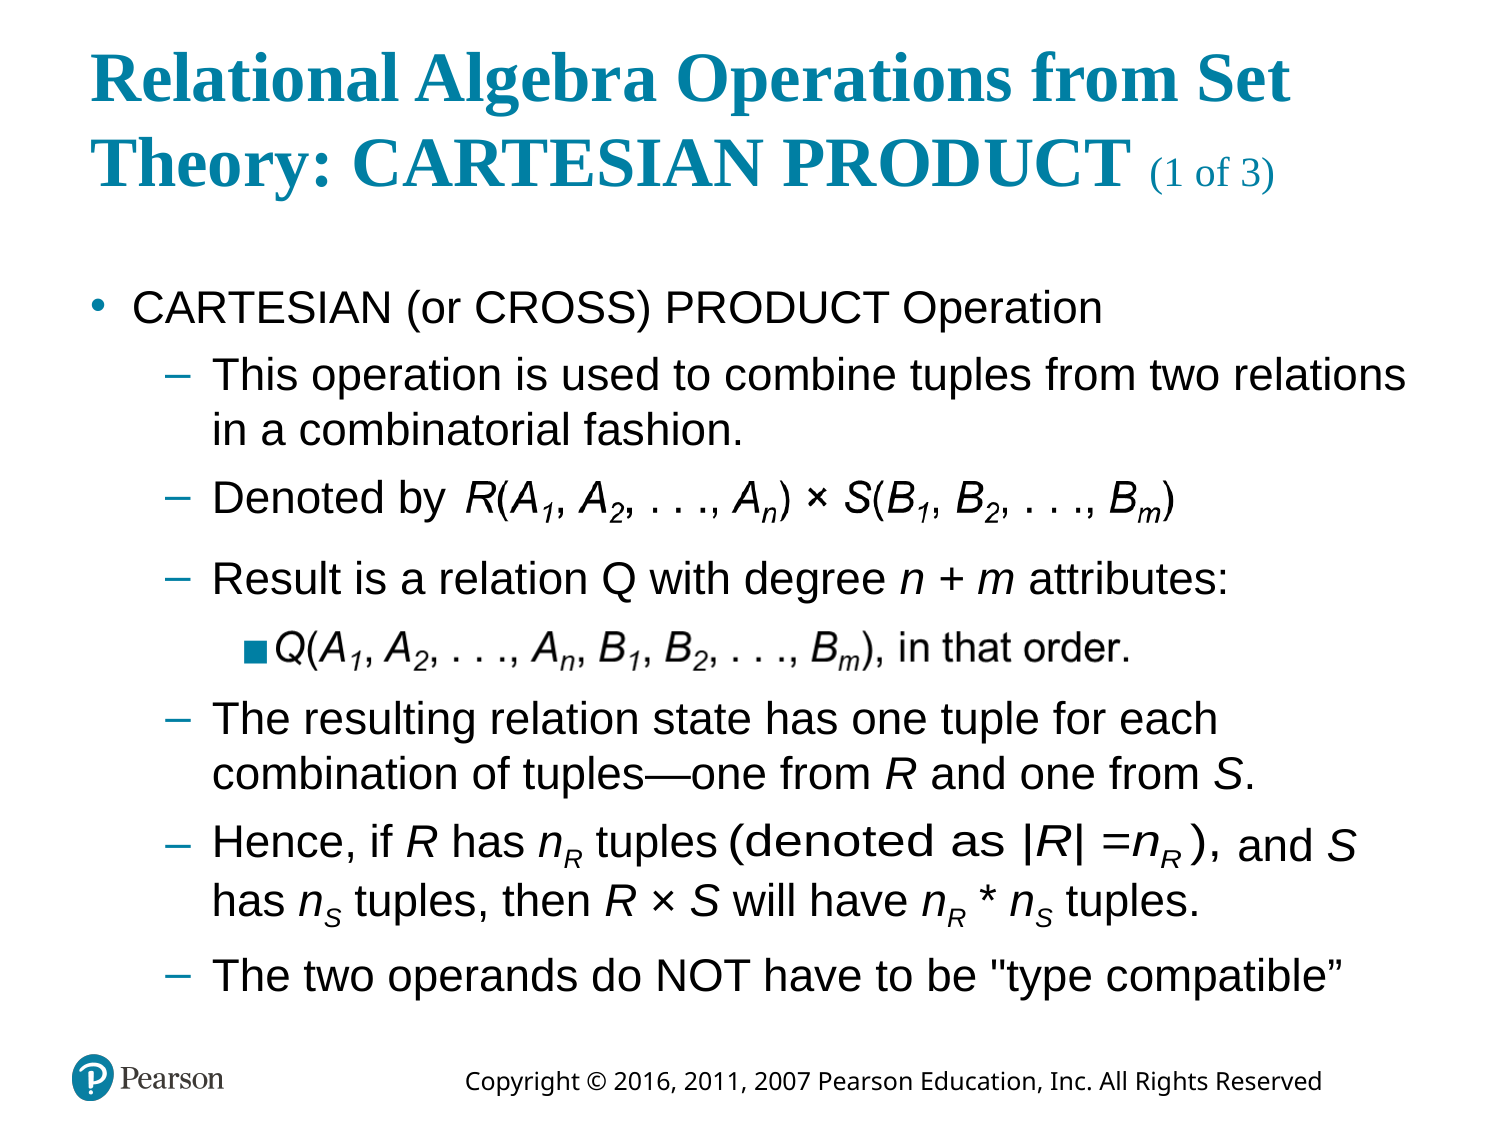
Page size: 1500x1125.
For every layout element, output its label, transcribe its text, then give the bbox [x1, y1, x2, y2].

picture [269, 621, 1141, 681]
title Relational Algebra Operations from Set Theory: CARTESIAN PRODUCT (1 of 3) [75, 35, 1425, 216]
picture [72, 1054, 88, 1070]
list CARTESIAN (or CROSS) PRODUCT Operation This operation is used to combine tuples from two relations in a combinatorial fashion. Denoted by [75, 262, 1425, 521]
list Result is a relation Q with degree n + m attributes: [75, 533, 1425, 602]
list and S has nS tuples, then R × S will have nR * nS tuples. The two operands do NOT have to be "type compatible” [75, 800, 1425, 1019]
picture [98, 1054, 224, 1101]
picture [455, 470, 1182, 534]
picture [72, 1087, 83, 1101]
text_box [721, 811, 1229, 880]
list The resulting relation state has one tuple for each combination of tuples—one from R and one from S. Hence, if R has nR tuples [75, 673, 1425, 800]
picture [80, 1063, 106, 1088]
